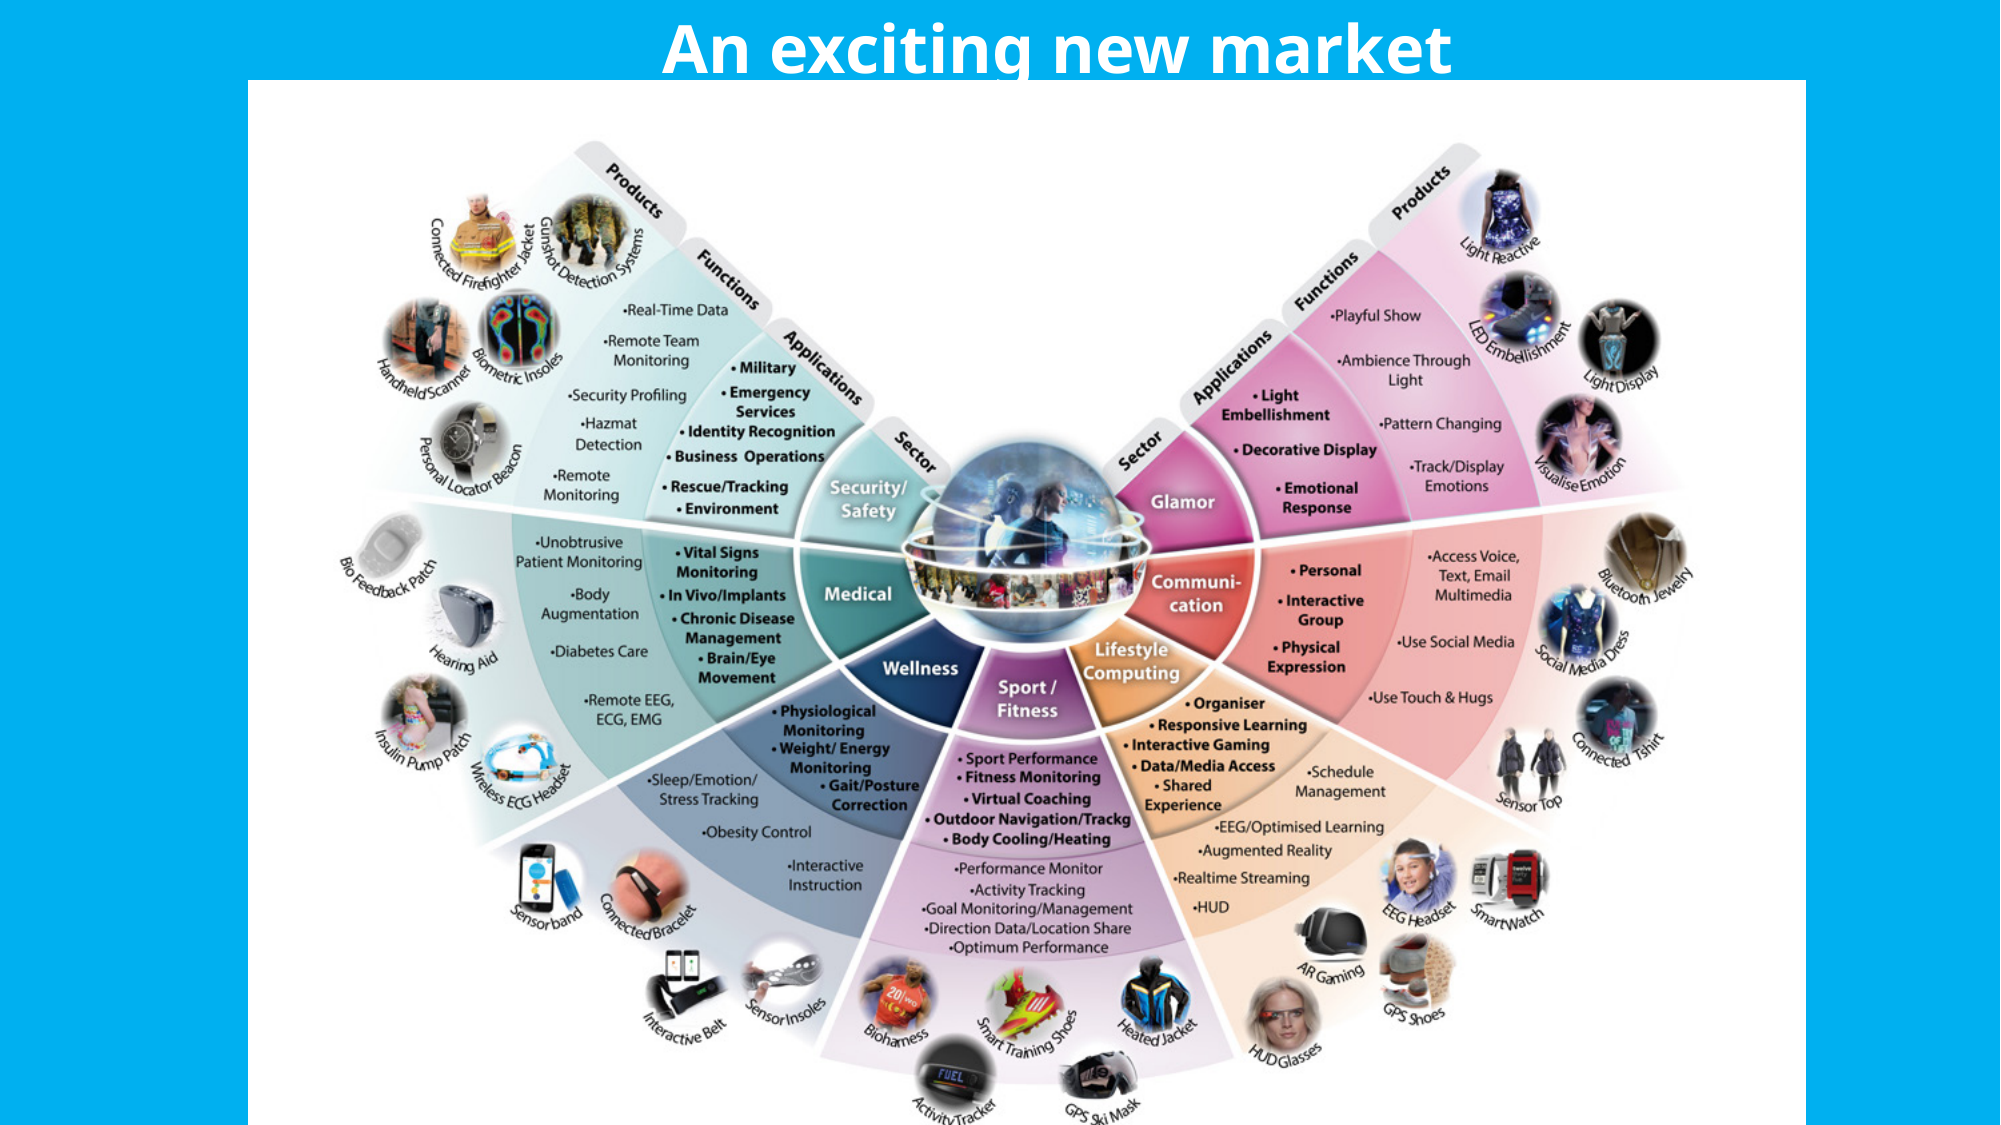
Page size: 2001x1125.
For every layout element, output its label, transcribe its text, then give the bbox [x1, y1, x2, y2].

picture [249, 80, 1805, 1125]
text_box An exciting new market [329, 0, 1788, 80]
